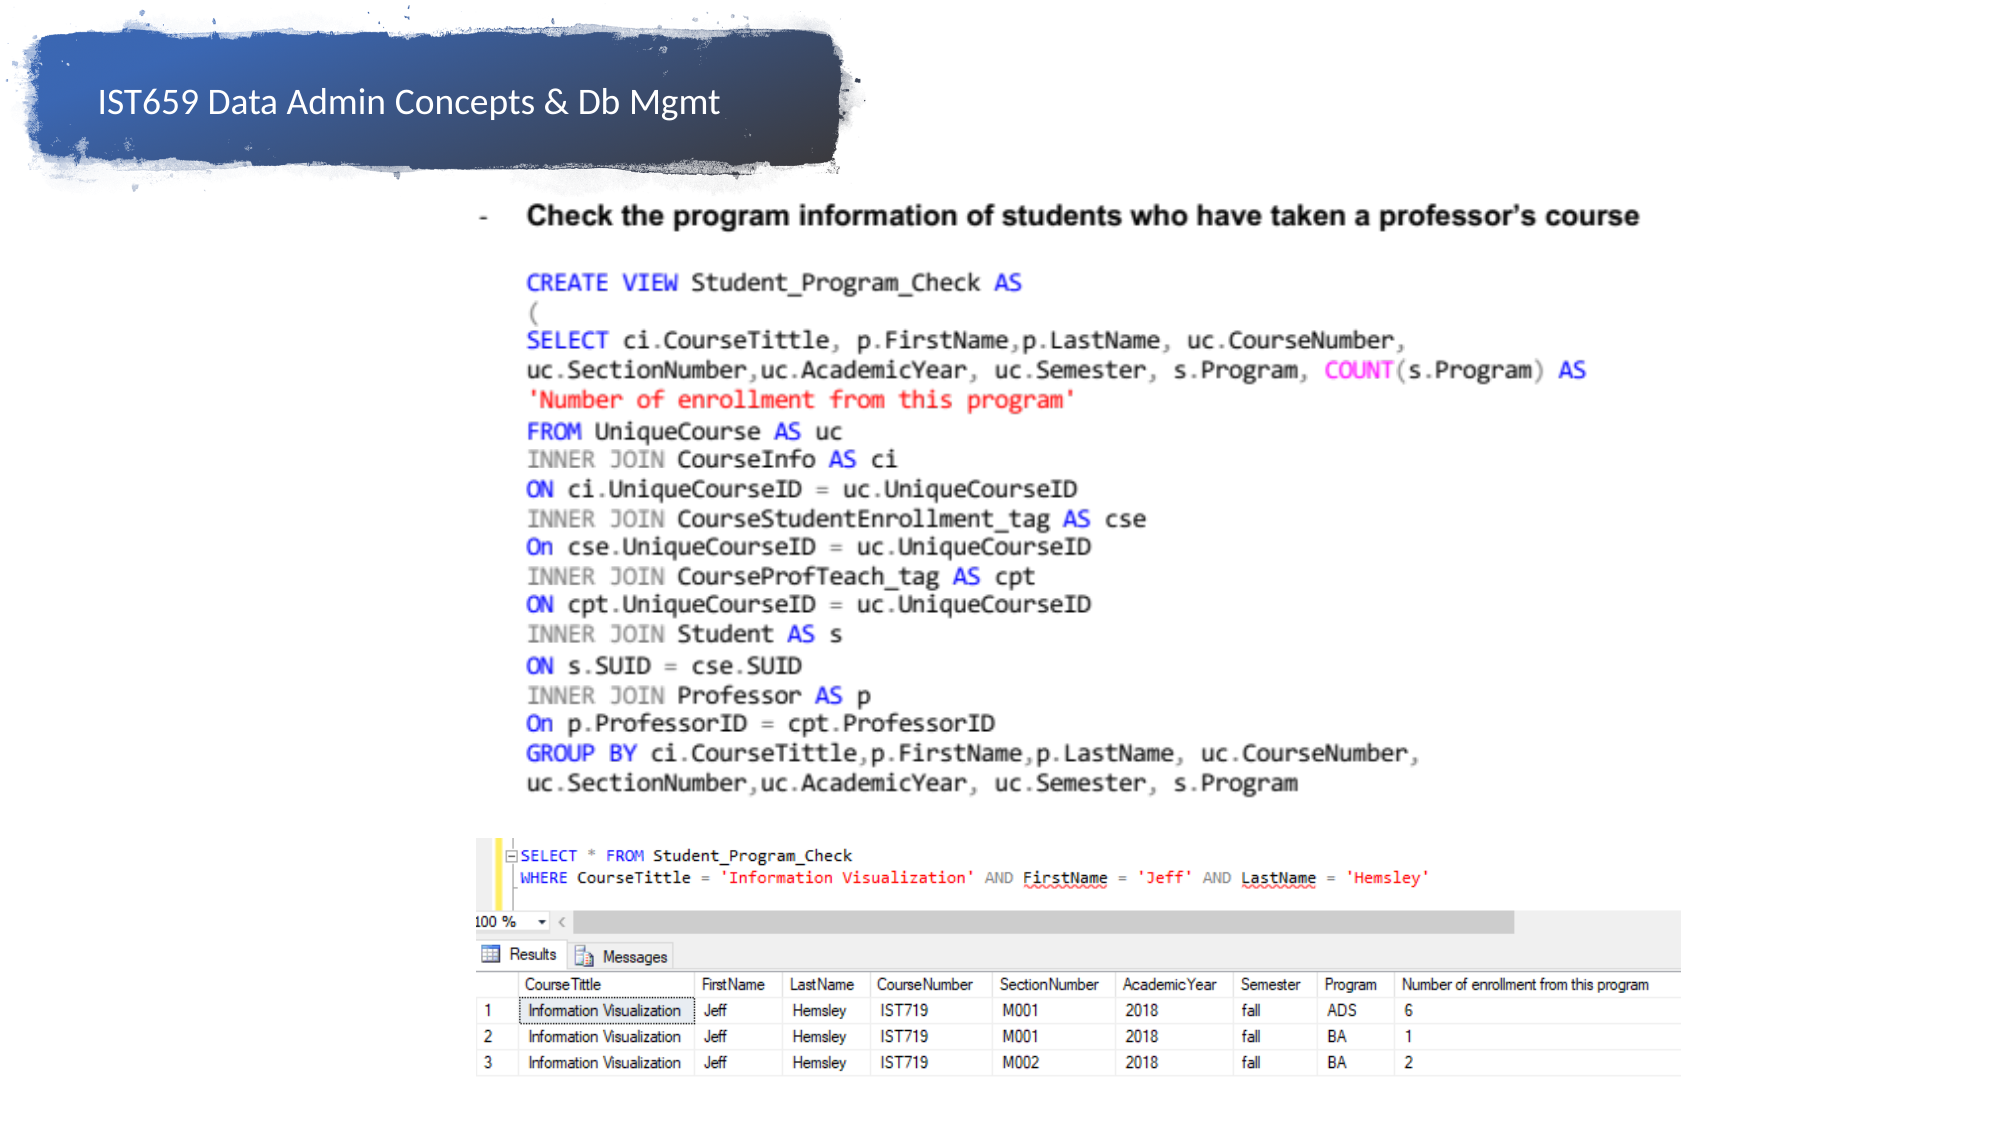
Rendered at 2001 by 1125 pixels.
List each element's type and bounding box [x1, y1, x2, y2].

picture [432, 196, 1681, 1078]
text_box [0, 3, 878, 197]
